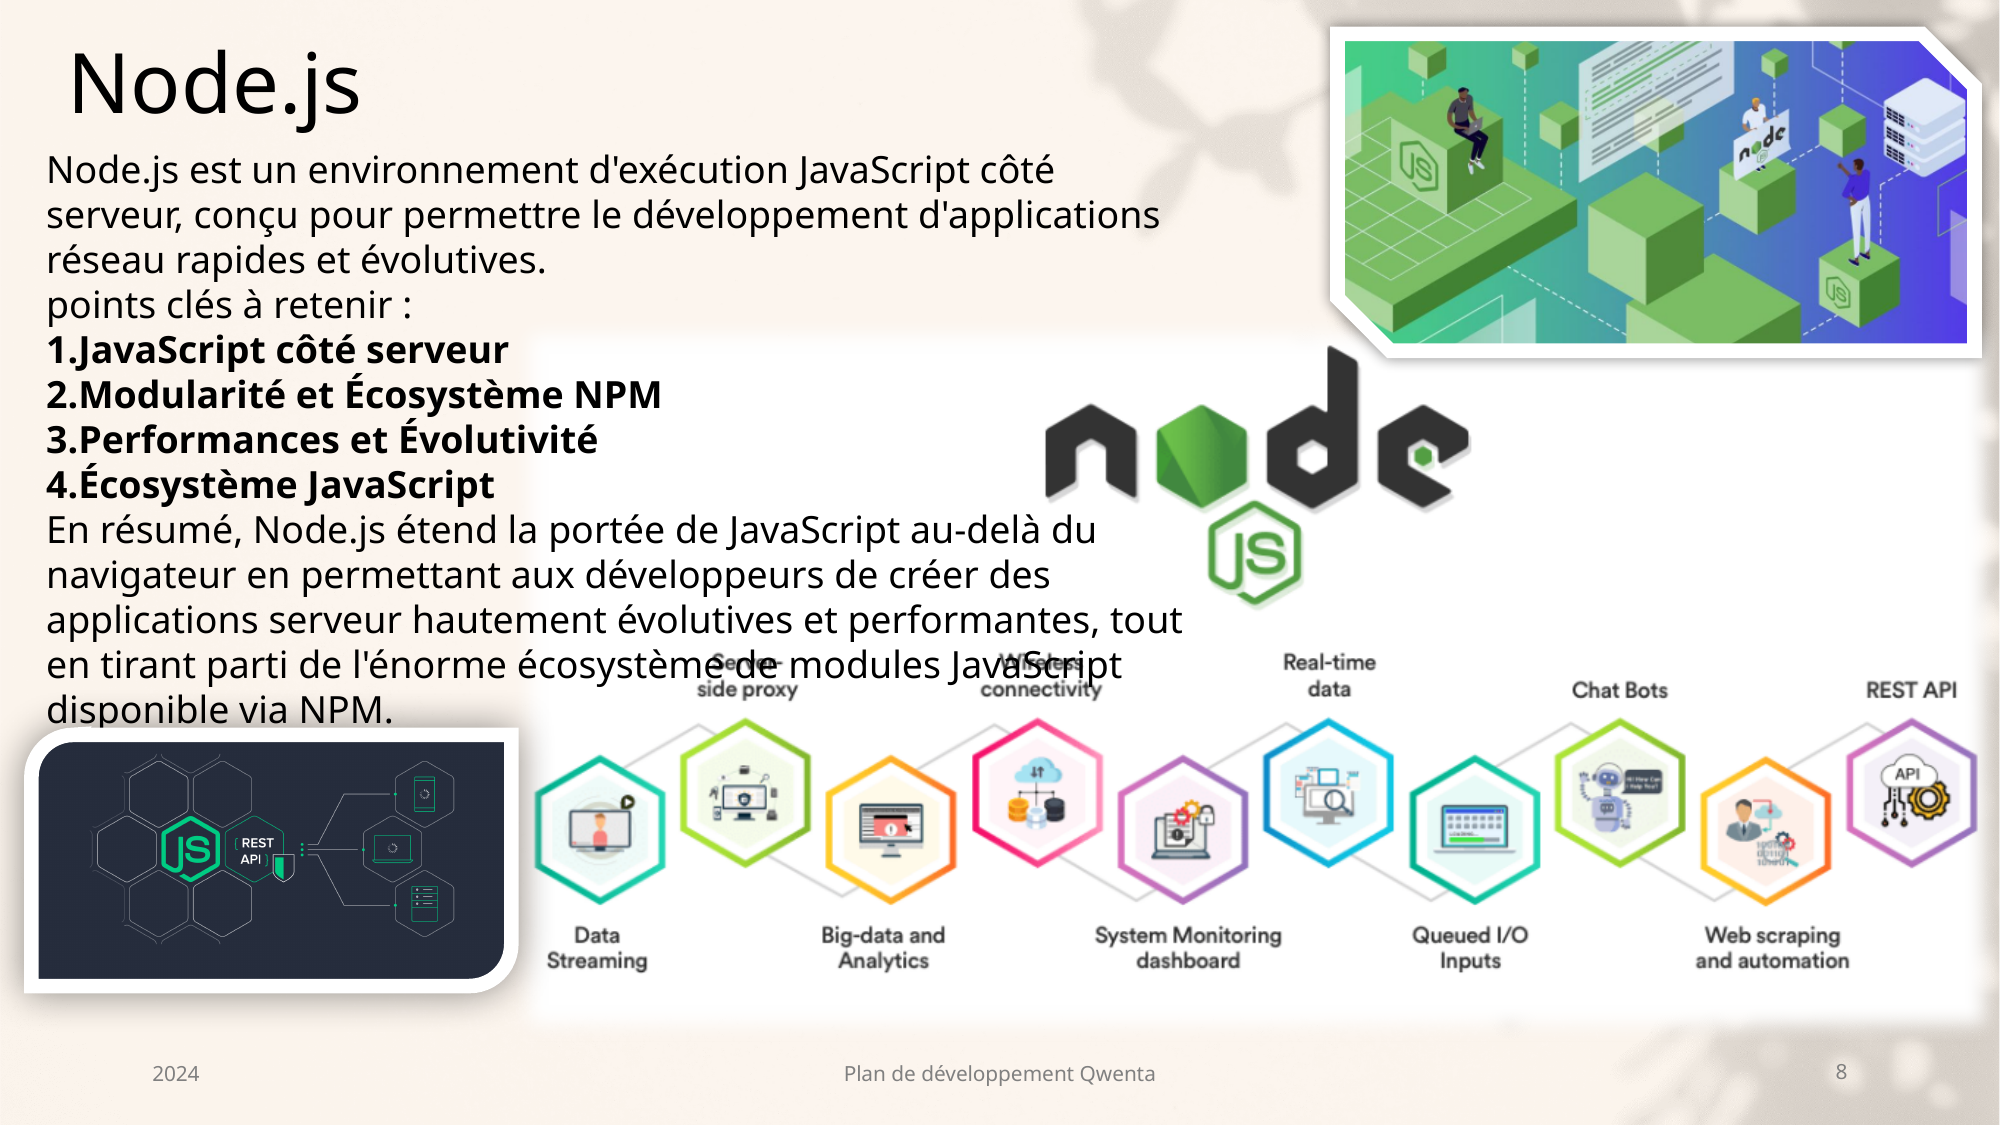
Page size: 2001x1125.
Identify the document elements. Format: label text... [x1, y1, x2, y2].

title Node.js [52, 33, 1320, 139]
footer Plan de développement Qwenta [662, 1043, 1338, 1103]
slide_number 2024 [137, 1042, 588, 1103]
picture [0, 0, 2000, 1125]
slide_number 8 [1412, 1043, 1863, 1103]
text_box Node.js est un environnement d'exécution JavaScript côté serveur, conçu pour permettre le développement d'applications réseau rapides et évolutives. points clés à retenir : JavaScript côté serveur Modularité et Écosystème NPM Performances et Évolutivité Écosystème JavaScript En résumé, Node.js étend la portée de JavaScript au-delà du navigateur en permettant aux développeurs de créer des applications serveur hautement évolutives et performantes, tout en tirant parti de l'énorme écosystème de modules JavaScript disponible via NPM. [31, 138, 1219, 715]
